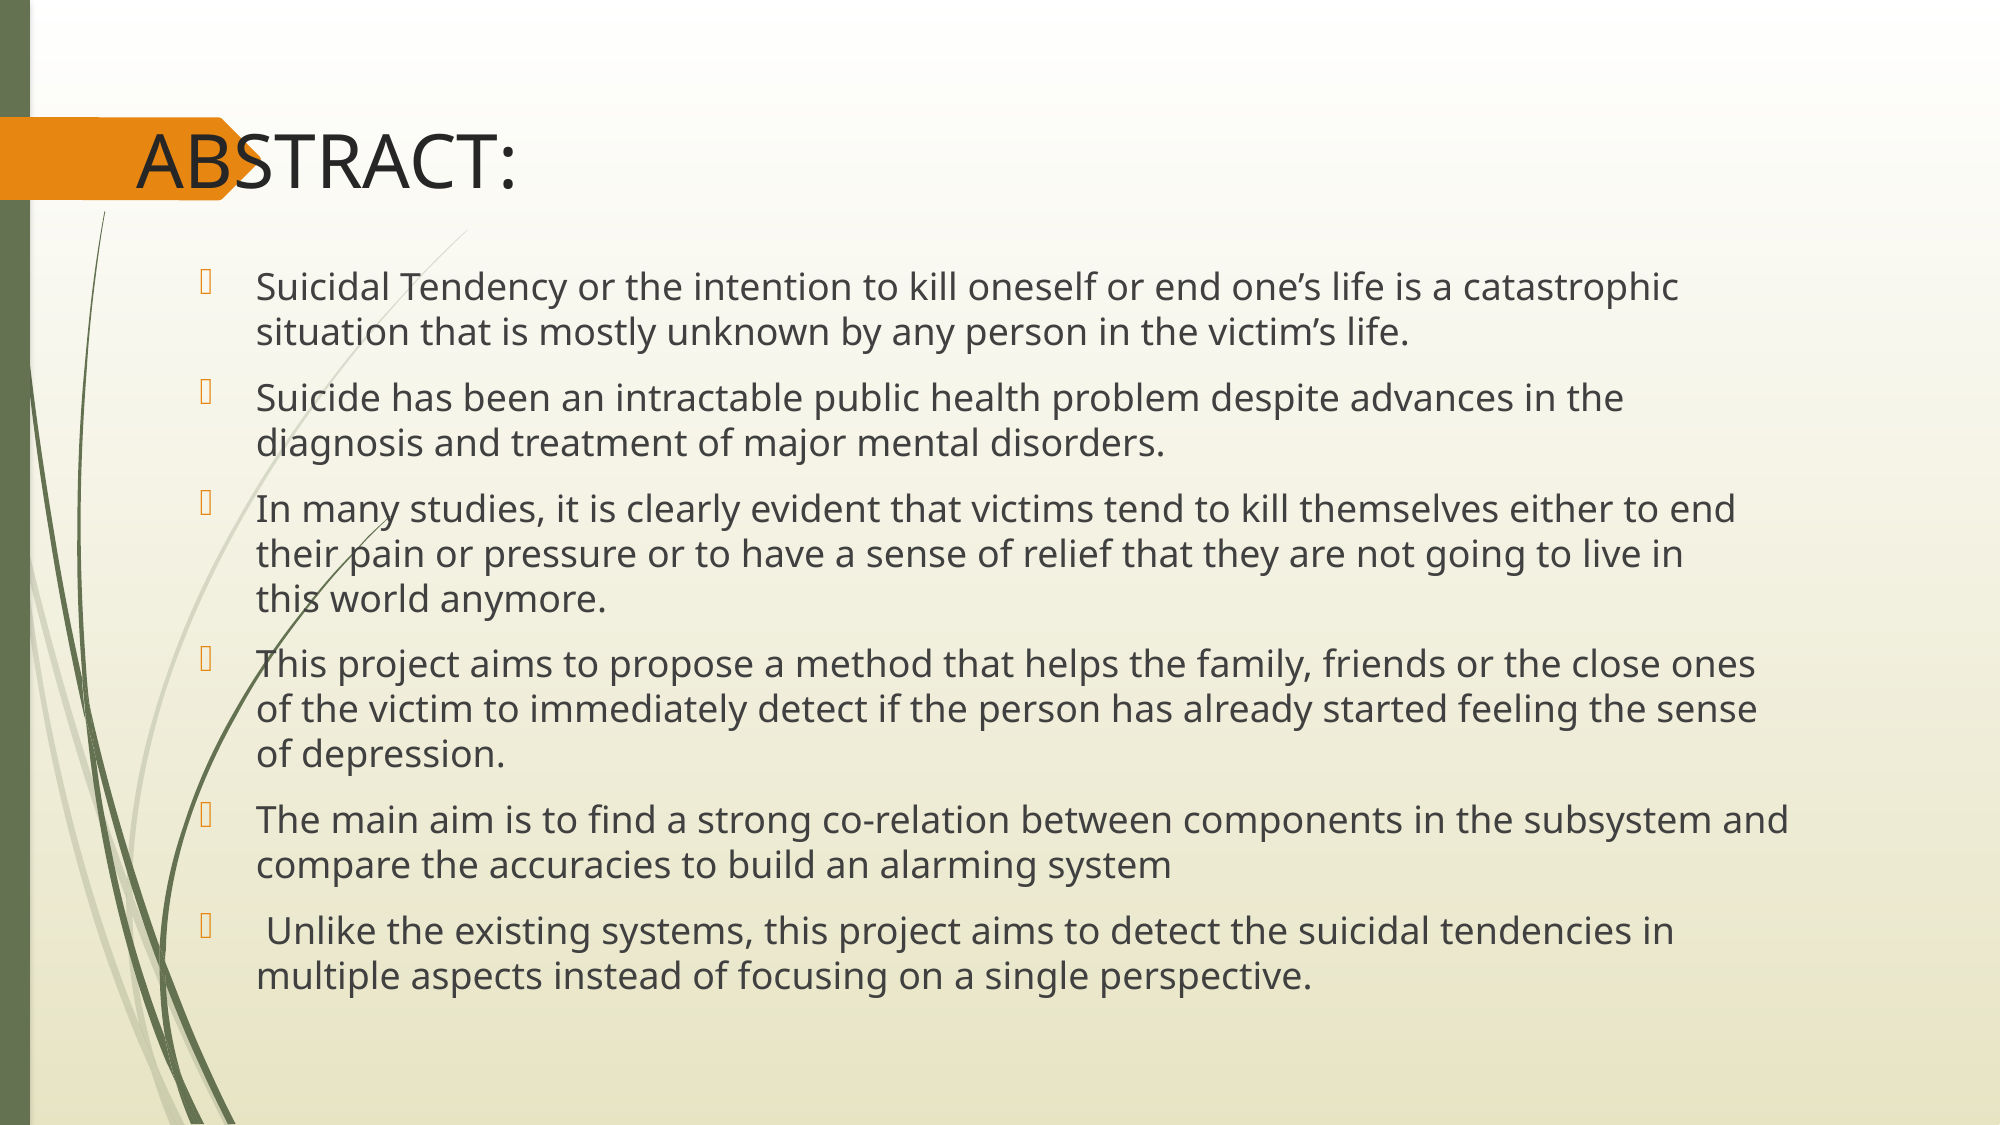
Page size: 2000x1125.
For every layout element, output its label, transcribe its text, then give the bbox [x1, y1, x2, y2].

title ABSTRACT: [121, 105, 1878, 240]
list Suicidal Tendency or the intention to kill oneself or end one’s life is a catastrophic situation that is mostly unknown by any person in the victim’s life. Suicide has been an intractable public health problem despite advances in the diagnosis and treatment of major mental disorders. In many studies, it is clearly evident that victims tend to kill themselves either to end their pain or pressure or to have a sense of relief that they are not going to live in this world anymore. This project aims to propose a method that helps the family, friends or the close ones of the victim to immediately detect if the person has already started feeling the sense of depression. The main aim is to find a strong co-relation between components in the subsystem and compare the accuracies to build an alarming system Unlike the existing systems, this project aims to detect the suicidal tendencies in multiple aspects instead of focusing on a single perspective. [184, 255, 1817, 1047]
